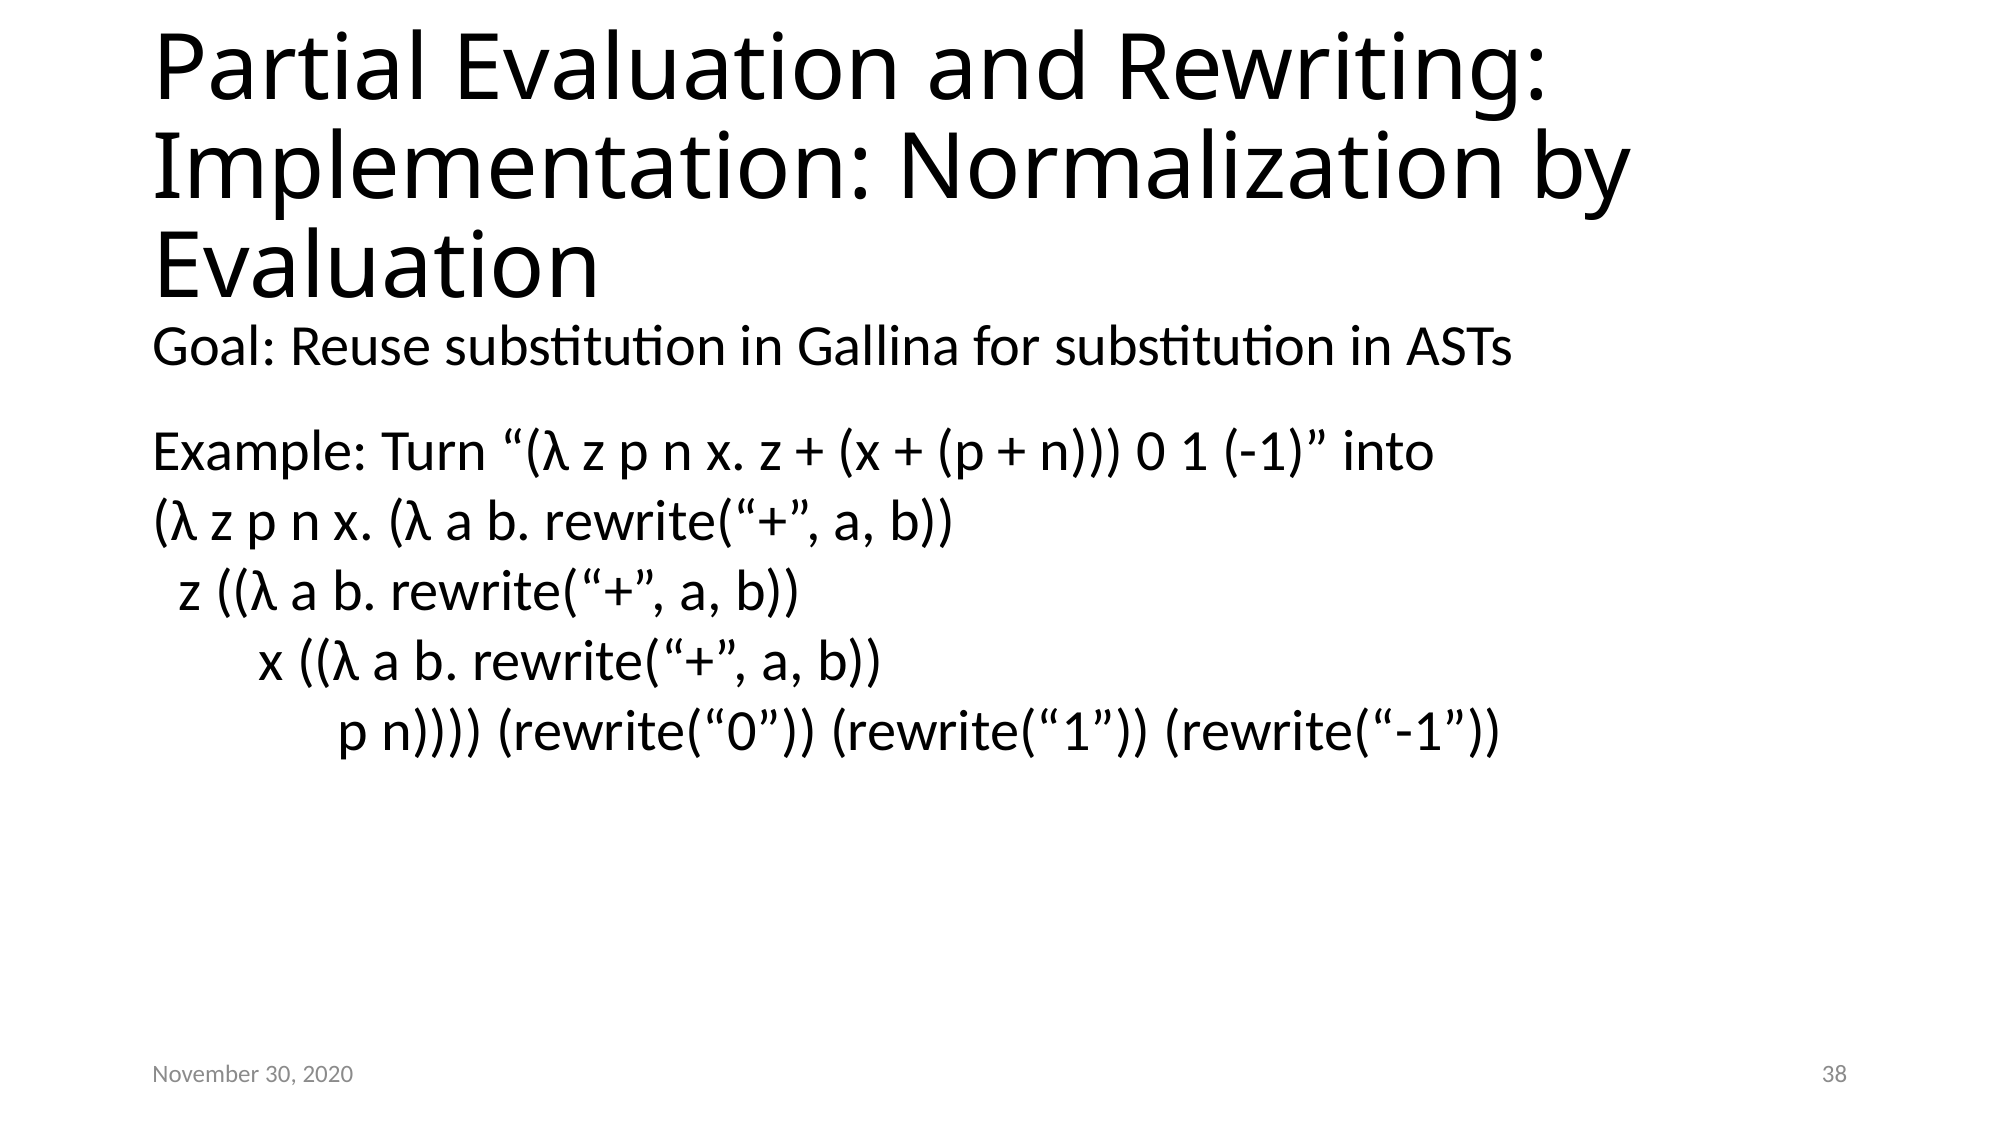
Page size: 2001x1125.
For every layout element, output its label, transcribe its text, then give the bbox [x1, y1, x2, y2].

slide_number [137, 1042, 588, 1103]
title Partial Evaluation and Rewriting: Implementation: Normalization by Evaluation [137, 59, 1863, 278]
list Goal: Reuse substitution in Gallina for substitution in ASTs Example: Turn “(λ z p n x. z + (x + (p + n))) 0 1 (-1)” into (λ z p n x. (λ a b. rewrite(“+”, a, b)) z ((λ a b. rewrite(“+”, a, b)) x ((λ a b. rewrite(“+”, a, b)) p n)))) (rewrite(“0”)) (rewrite(“1”)) (rewrite(“-1”)) [137, 299, 1863, 1014]
slide_number 38 [1412, 1042, 1863, 1103]
